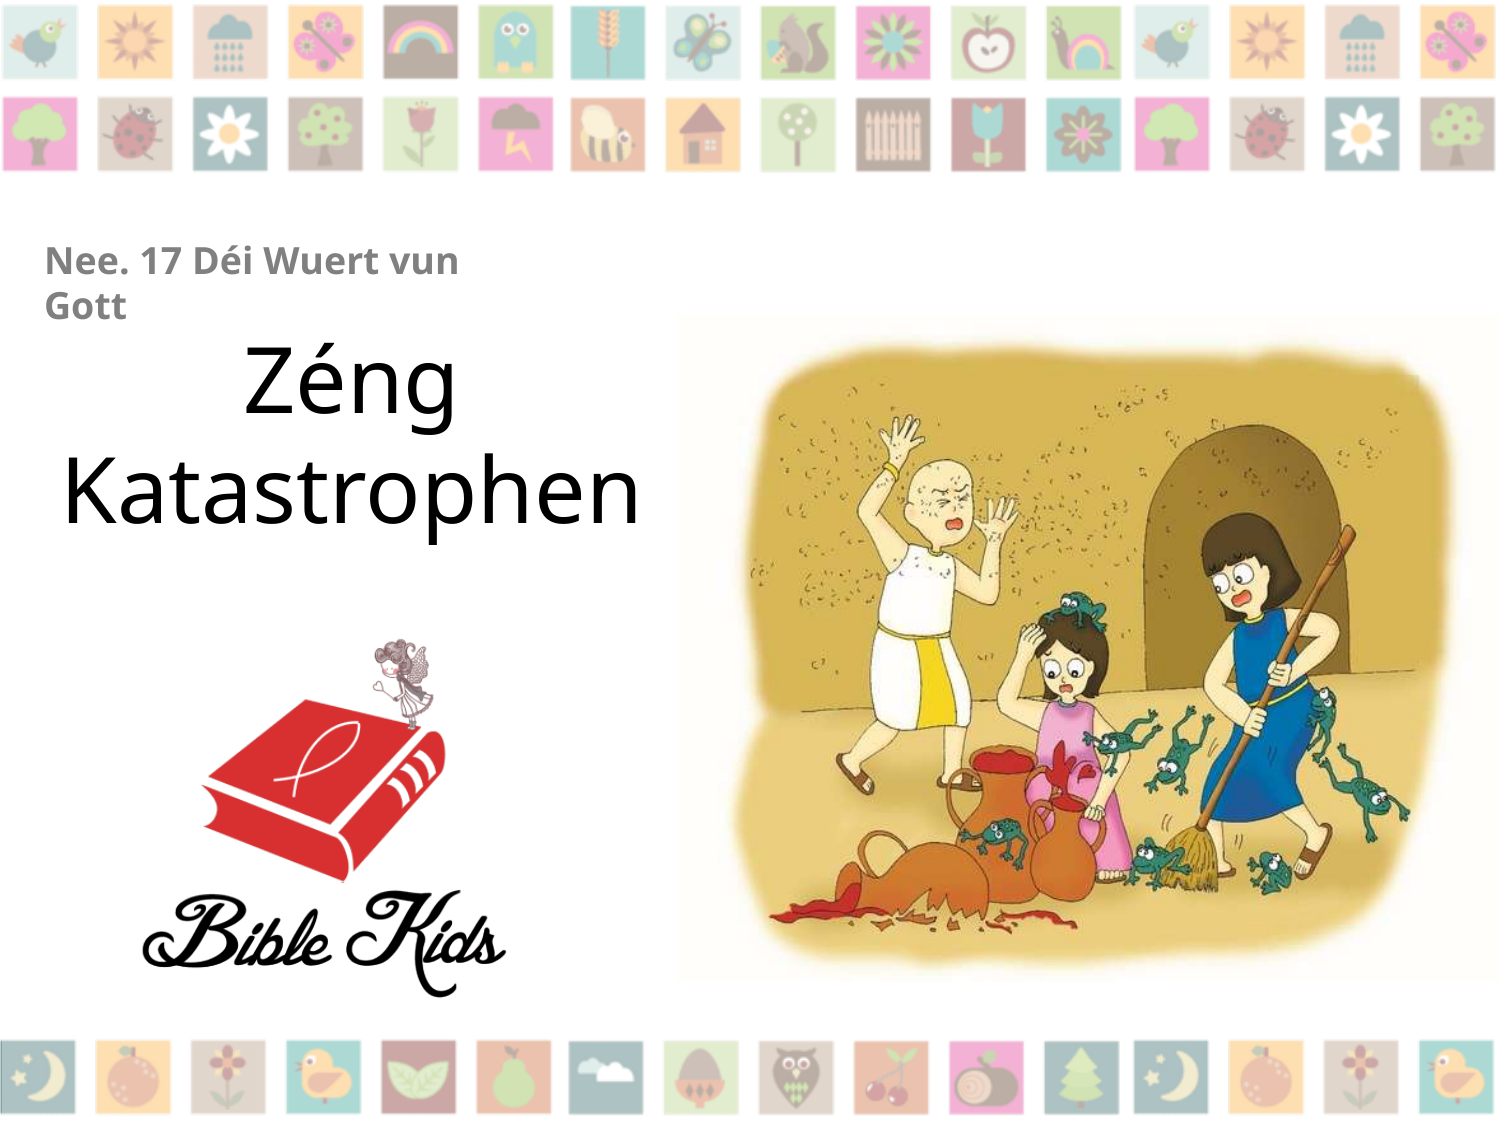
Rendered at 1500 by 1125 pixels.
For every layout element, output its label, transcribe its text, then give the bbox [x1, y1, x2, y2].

text_box Nee. 17 Déi Wuert vun Gott [29, 229, 543, 314]
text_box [0, 1028, 1500, 1118]
picture [117, 600, 544, 1027]
picture [677, 314, 1500, 983]
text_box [0, 3, 1500, 181]
text_box Zéng Katastrophen [29, 314, 675, 550]
